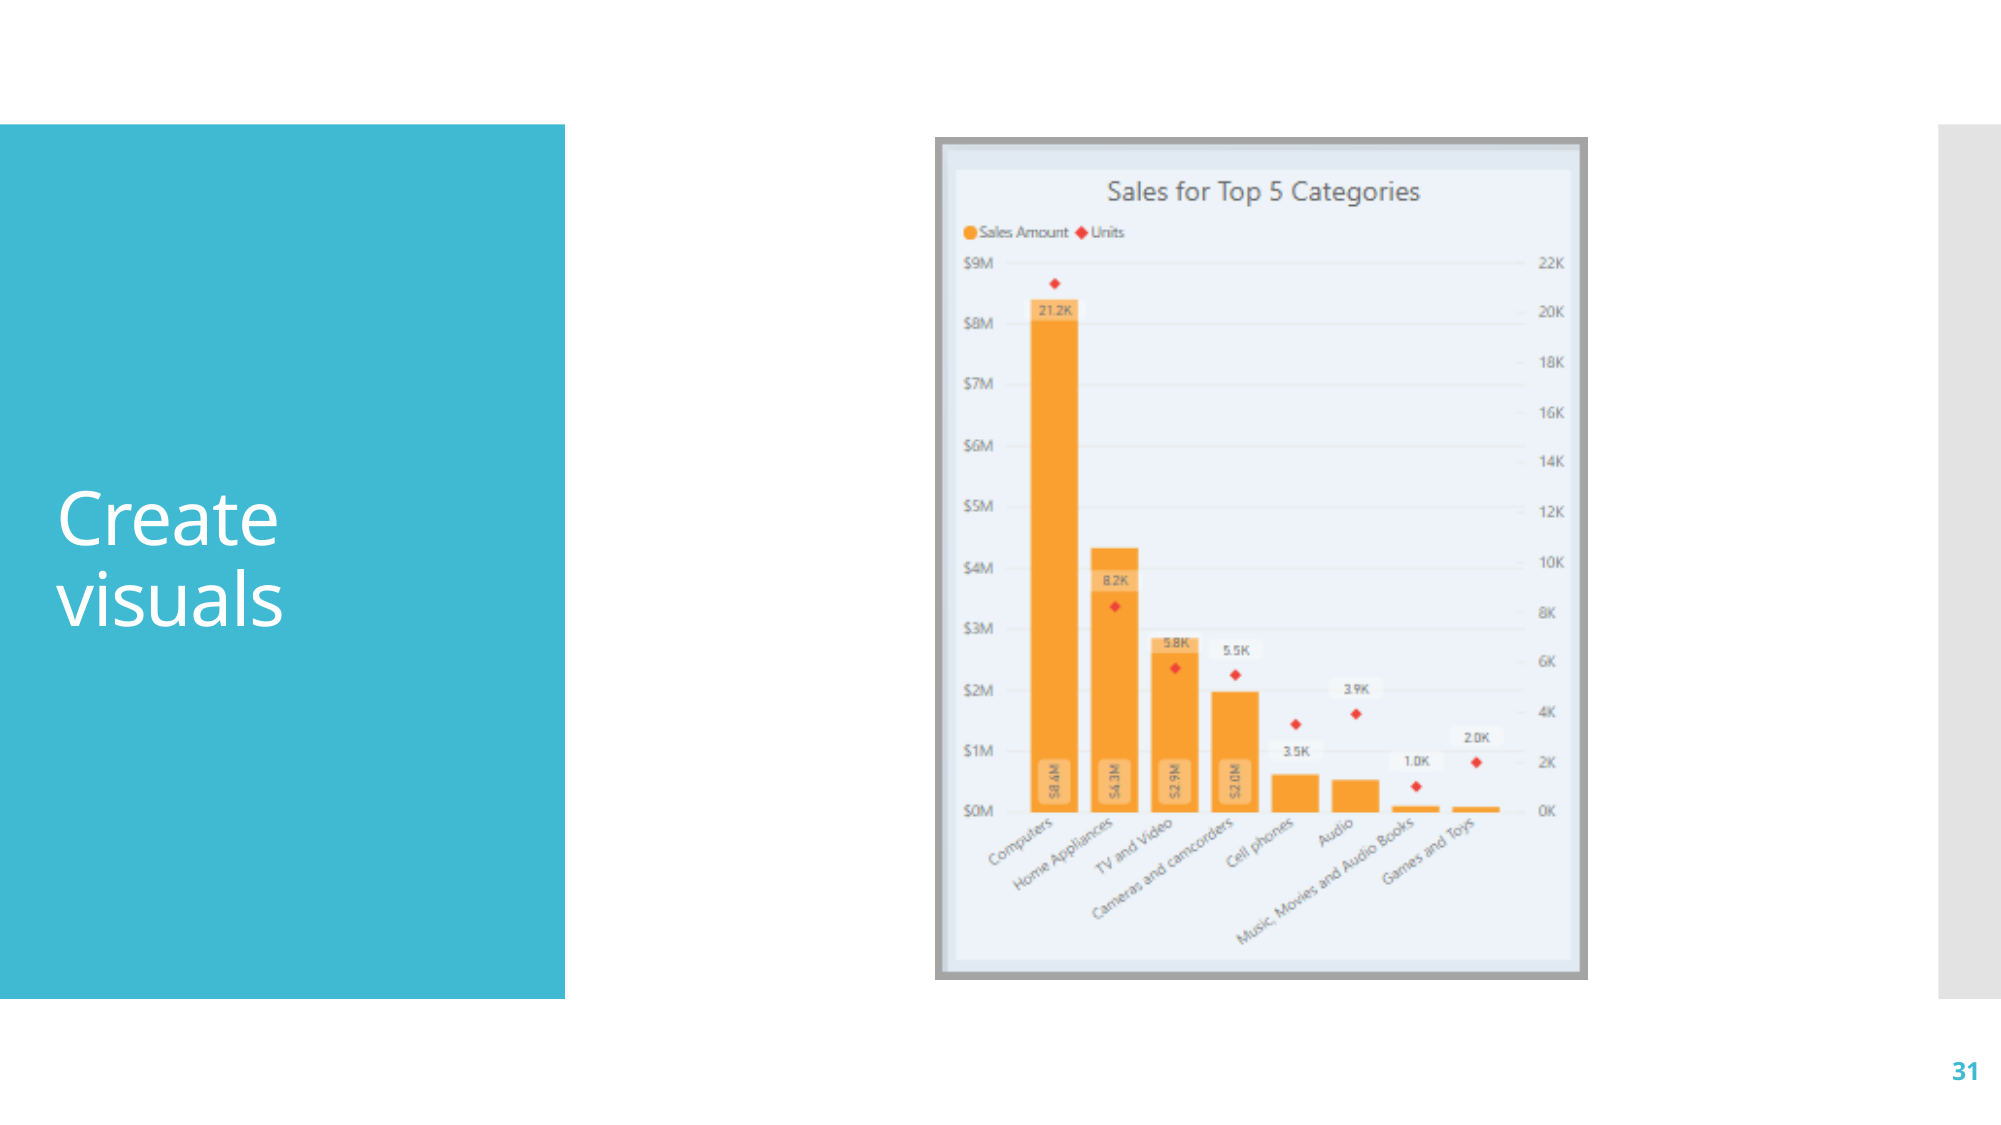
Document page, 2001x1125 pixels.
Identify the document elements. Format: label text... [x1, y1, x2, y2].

title Create visuals [41, 184, 525, 940]
picture [934, 136, 1588, 980]
slide_number 31 [1744, 1042, 1996, 1103]
